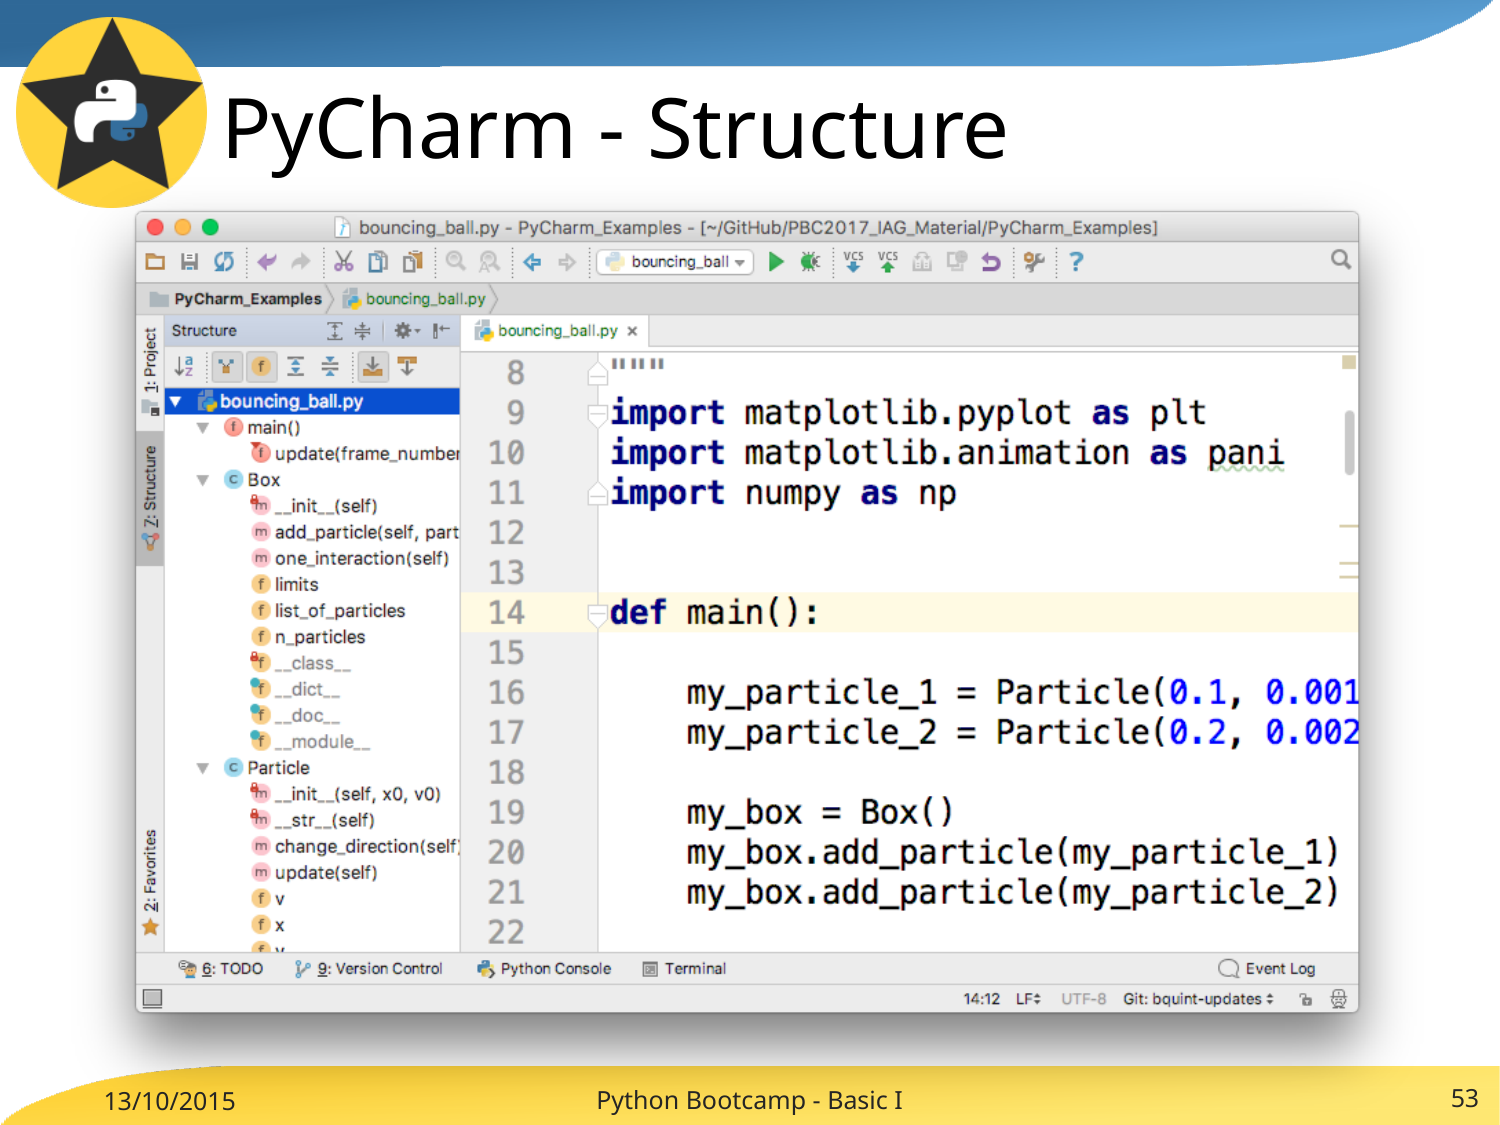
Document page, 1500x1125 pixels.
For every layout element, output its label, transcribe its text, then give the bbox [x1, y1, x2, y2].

title PyCharm - Structure [206, 66, 1425, 167]
slide_number 53 [1440, 1069, 1495, 1125]
picture [0, 0, 1500, 1125]
